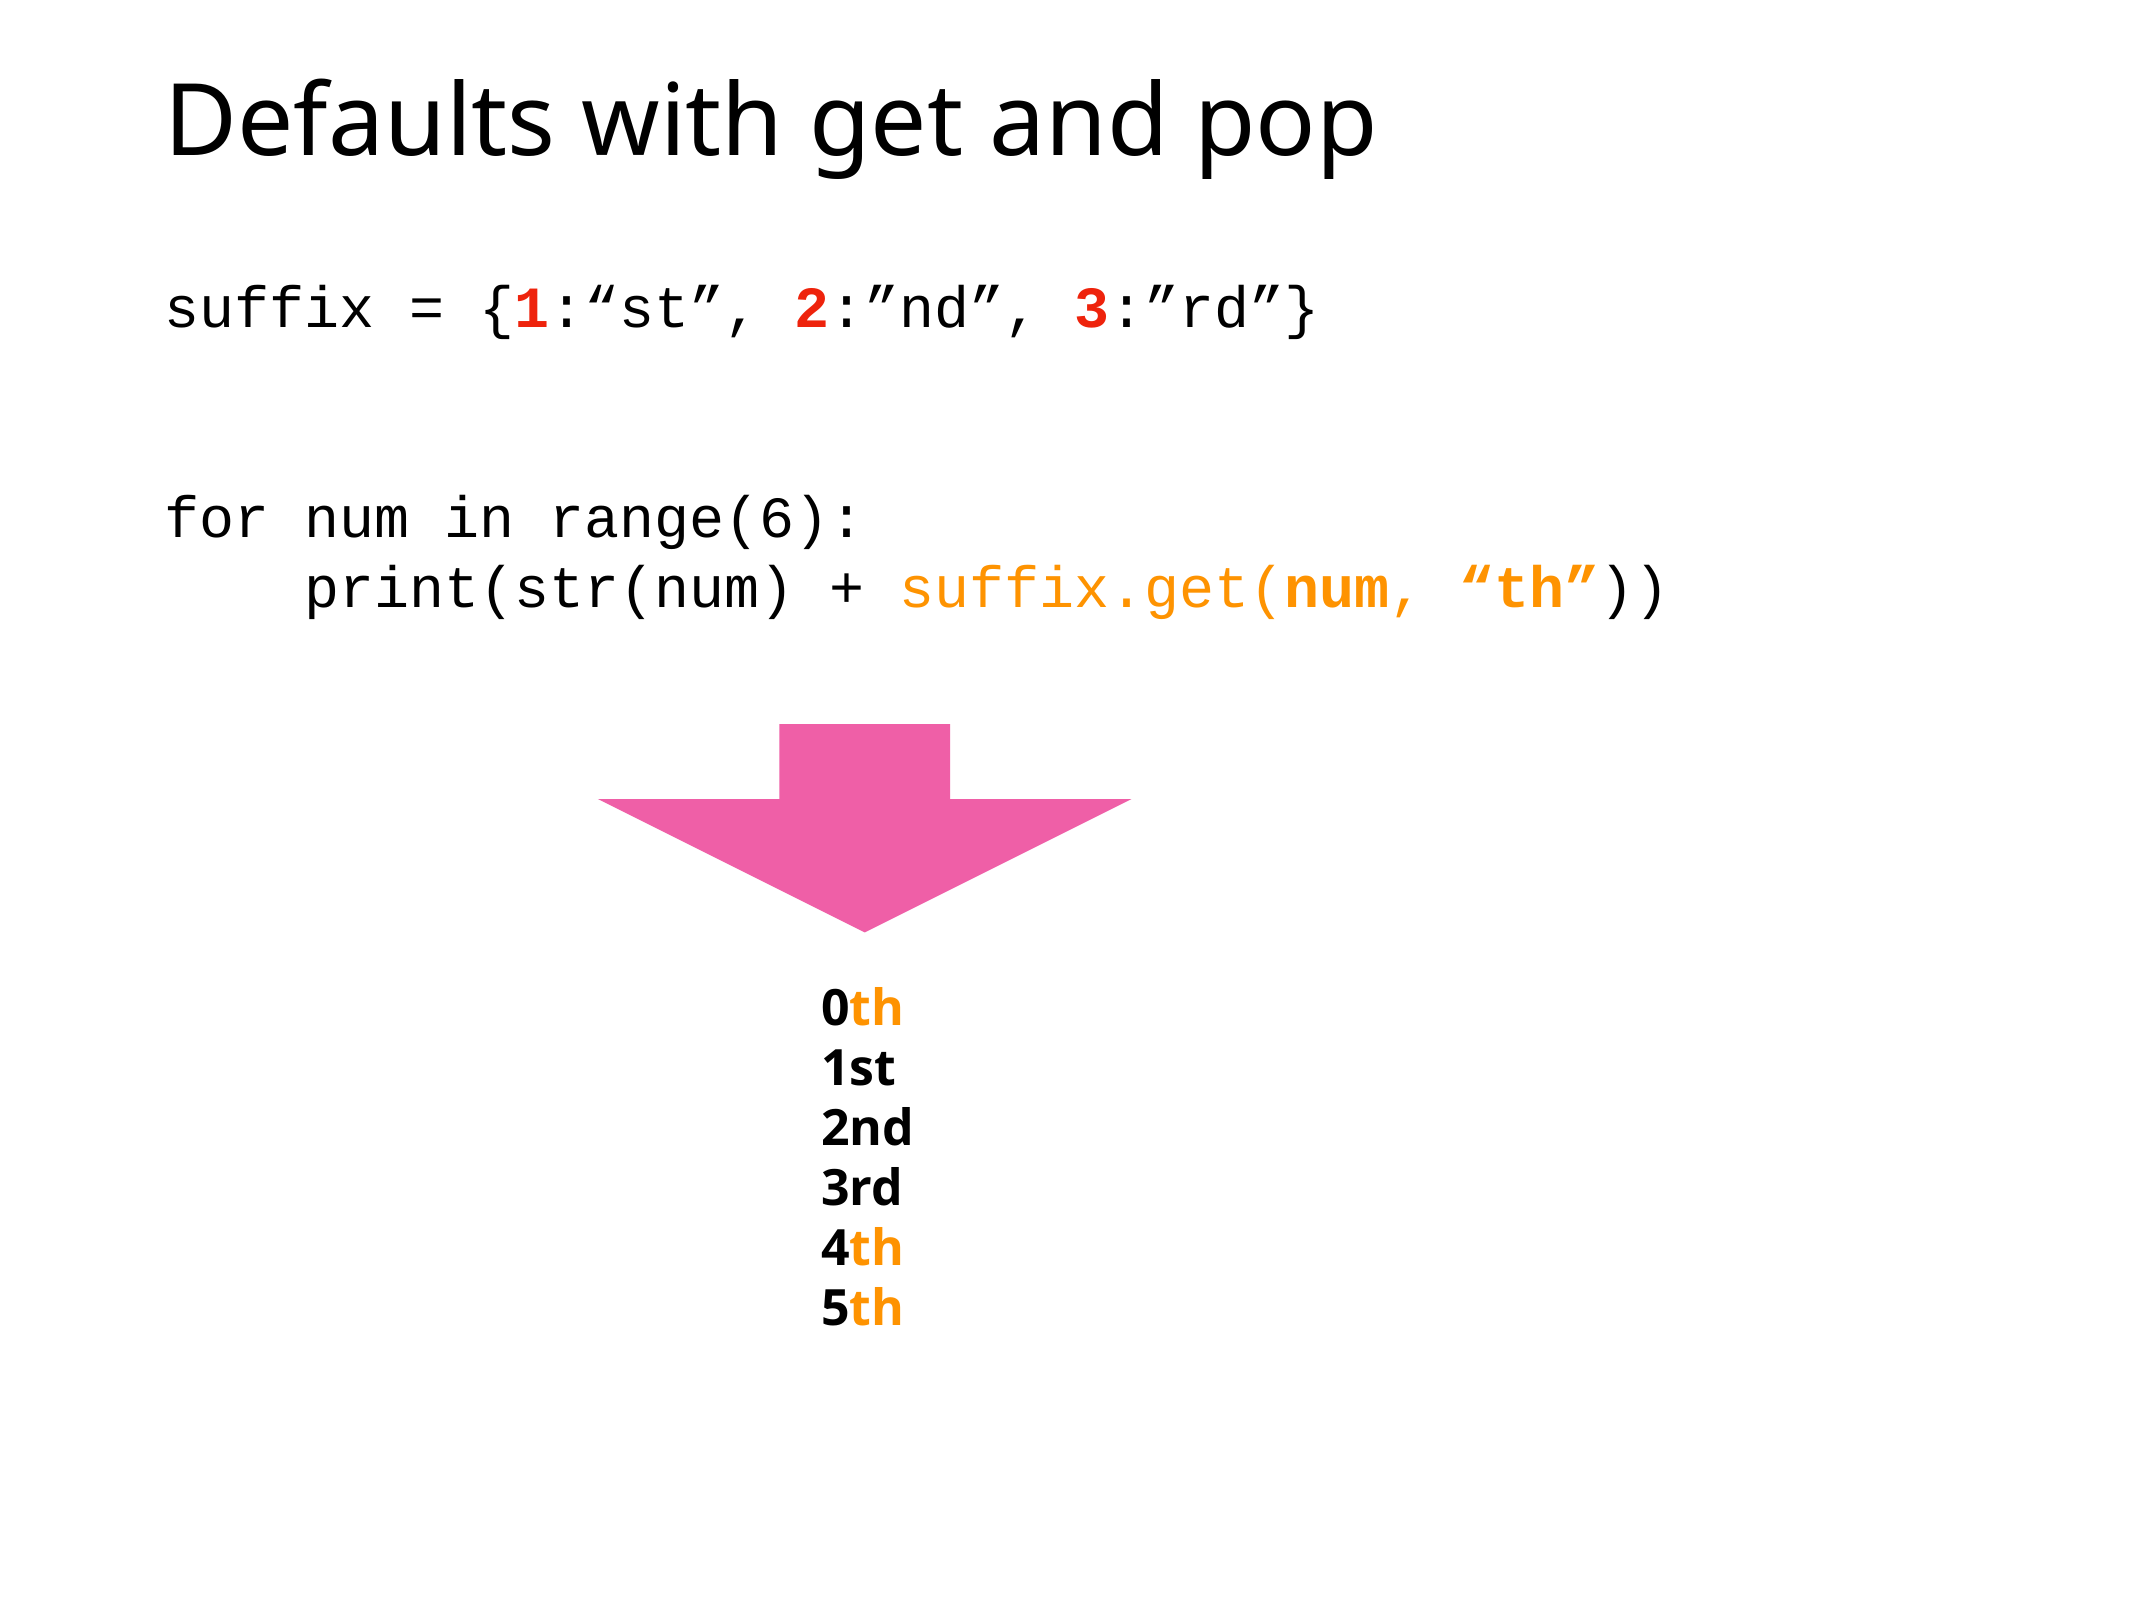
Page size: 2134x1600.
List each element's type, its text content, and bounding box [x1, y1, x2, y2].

list suffix = {1:“st”, 2:”nd”, 3:”rd”} for num in range(6): print(str(num) + suffix.get(num, “th”)) [155, 259, 2050, 1522]
text_box 0th 1st 2nd 3rd 4th 5th [812, 966, 923, 1344]
title Defaults with get and pop [155, 41, 1978, 191]
text_box [597, 724, 1132, 933]
